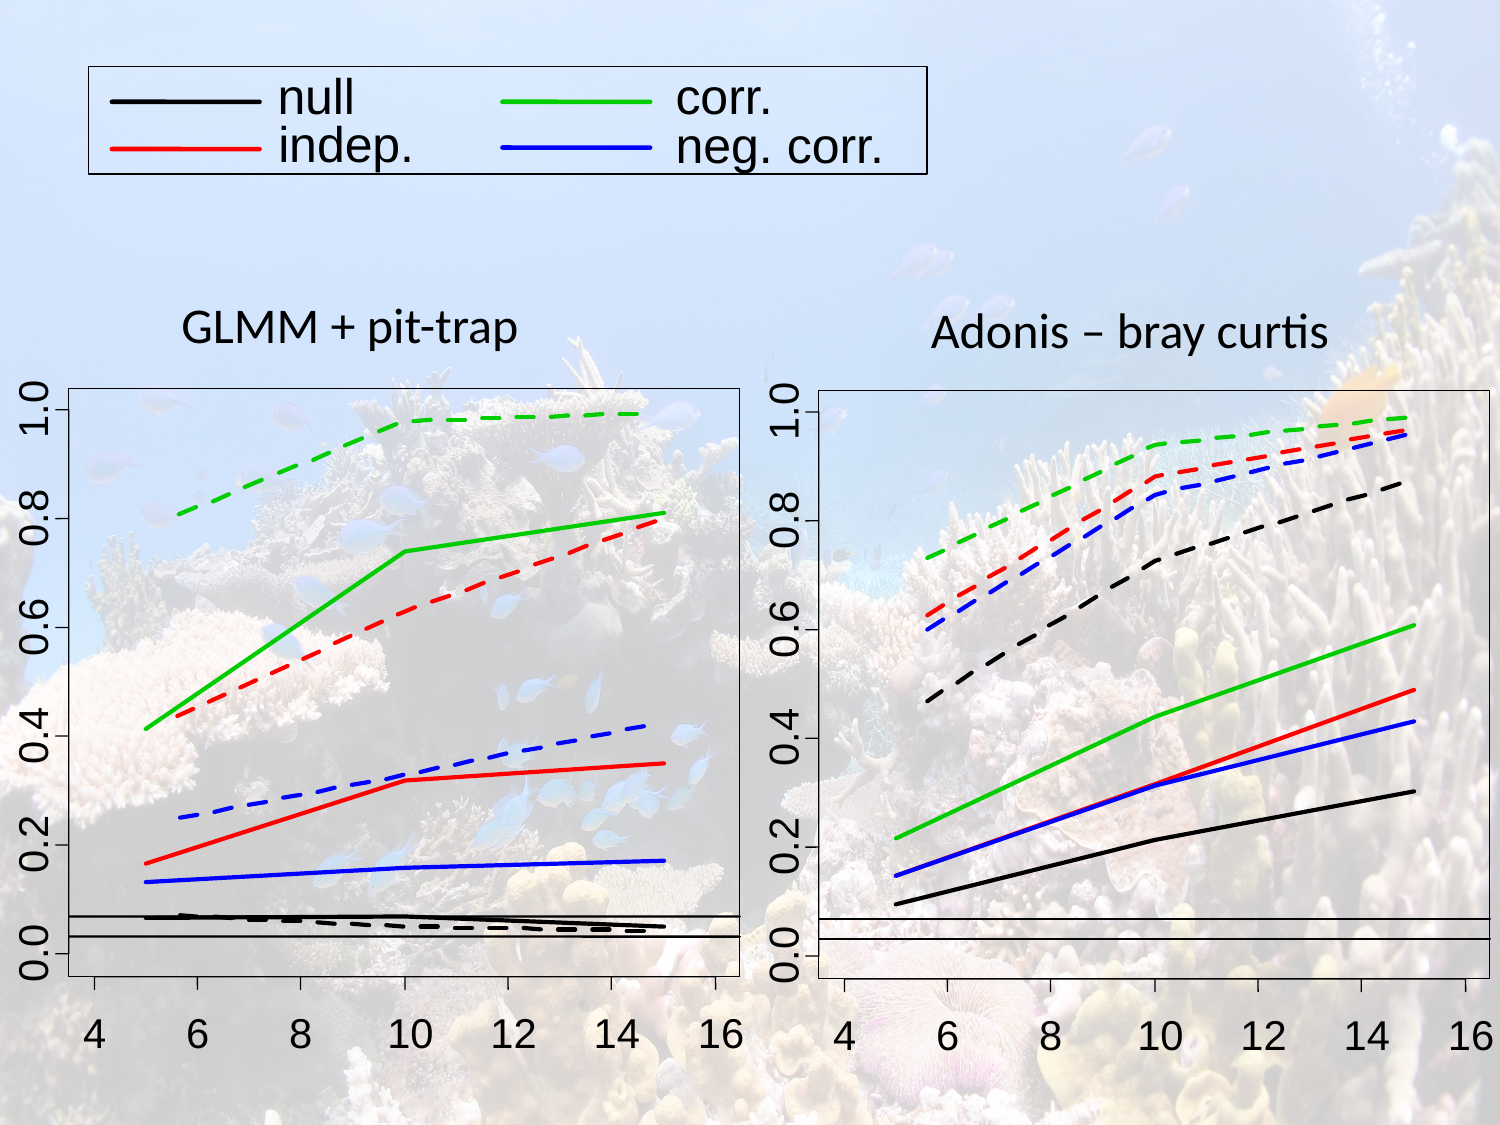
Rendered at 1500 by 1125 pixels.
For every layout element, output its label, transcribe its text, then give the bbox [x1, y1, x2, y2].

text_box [6, 286, 745, 1058]
text_box neg. corr. [675, 113, 1053, 174]
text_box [756, 290, 1496, 1060]
text_box null [277, 64, 441, 125]
text_box corr. [675, 64, 874, 113]
text_box [88, 66, 928, 175]
text_box indep. [278, 112, 533, 173]
